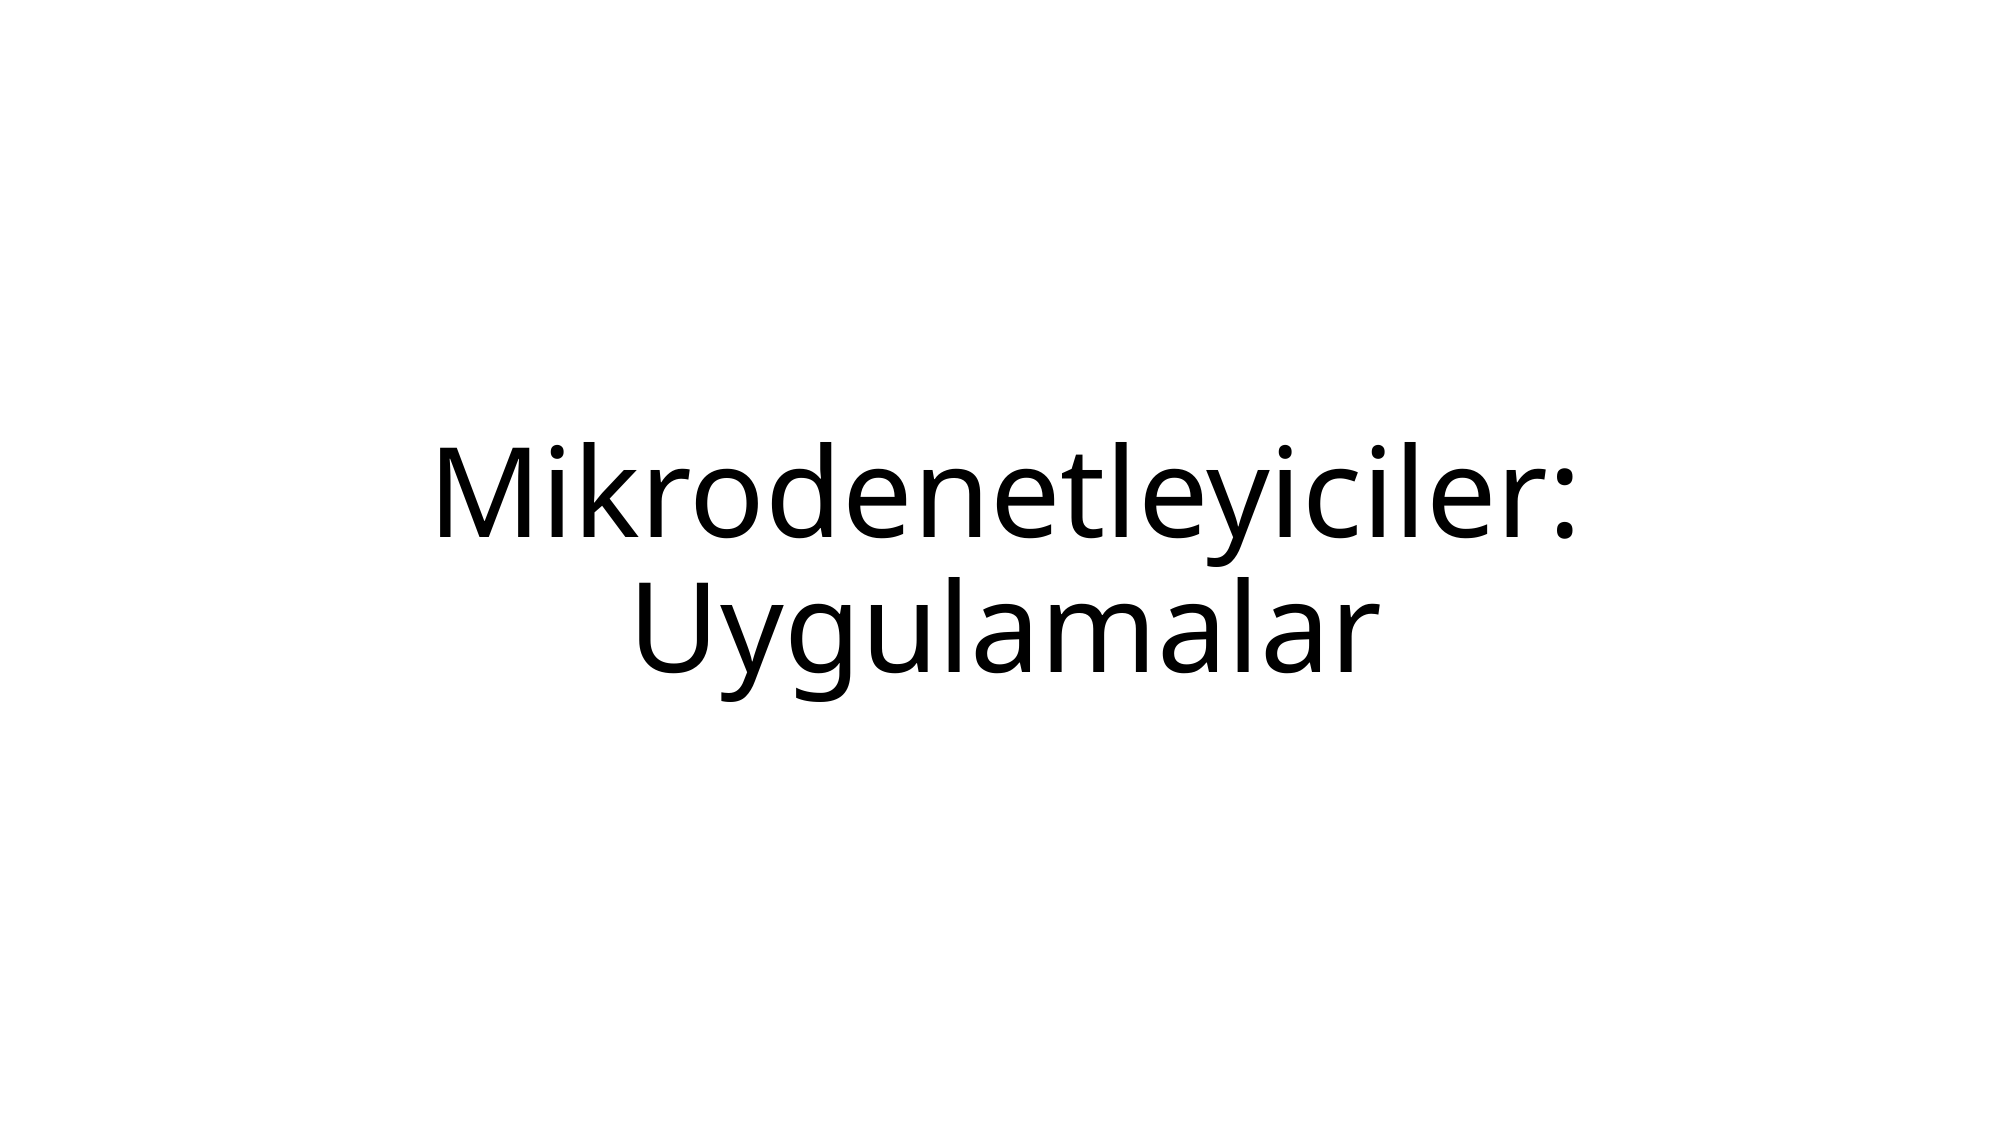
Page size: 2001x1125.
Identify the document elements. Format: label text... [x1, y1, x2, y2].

title Mikrodenetleyiciler: Uygulamalar [255, 315, 1756, 708]
